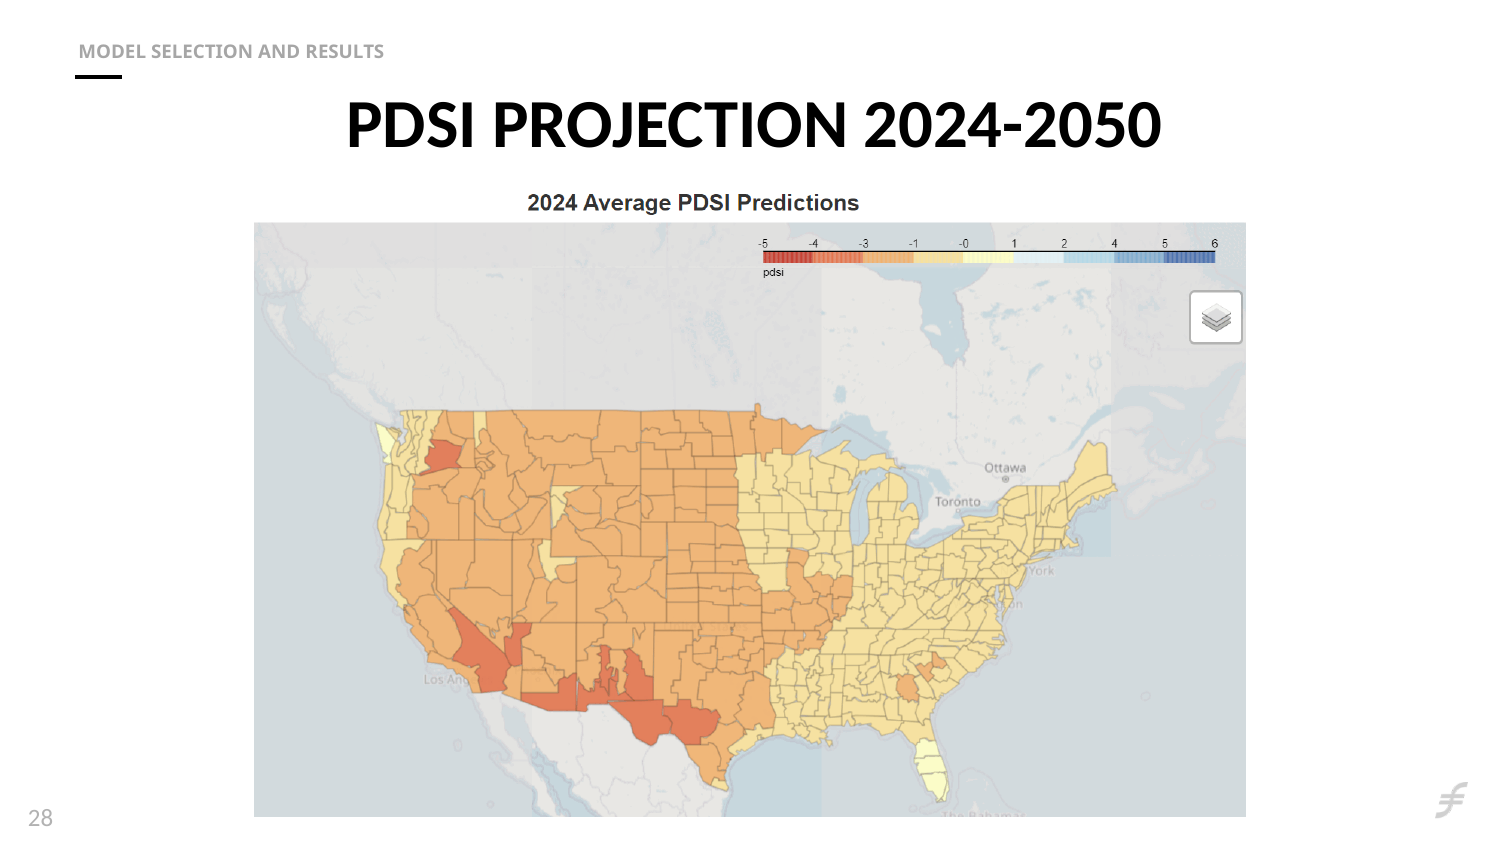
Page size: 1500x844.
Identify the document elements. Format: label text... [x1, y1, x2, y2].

picture [1435, 782, 1468, 819]
slide_number 28 [12, 793, 351, 839]
title PDSI projection 2024-2050 [63, 76, 1447, 170]
picture [254, 189, 1246, 817]
list Model selection and results [63, 27, 741, 63]
